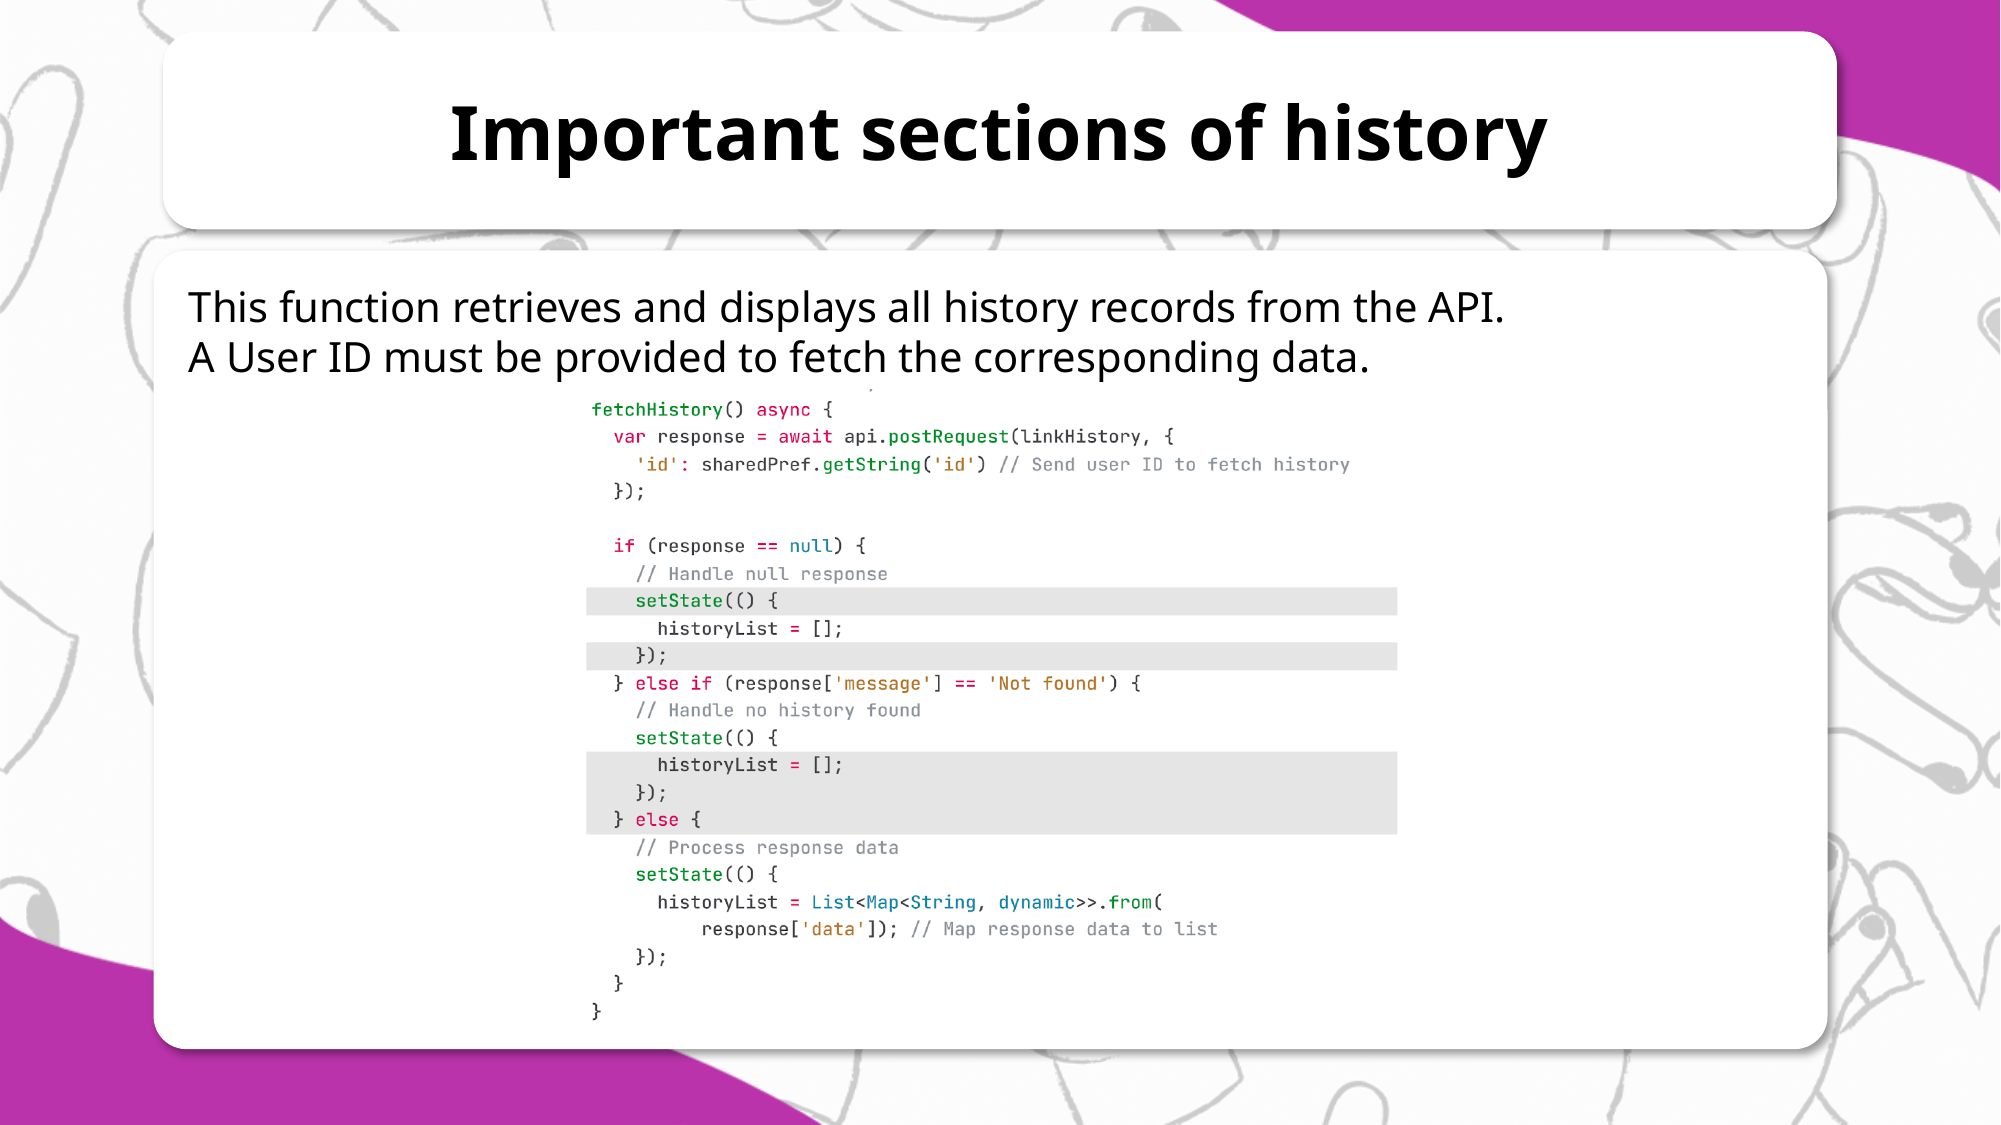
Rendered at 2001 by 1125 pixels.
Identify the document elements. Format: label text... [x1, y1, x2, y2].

text_box Important sections of history [164, 78, 1836, 183]
text_box [162, 31, 1837, 230]
text_box [153, 250, 1828, 1050]
text_box This function retrieves and displays all history records from the API. A User ID must be provided to fetch the corresponding data. [173, 273, 1810, 389]
picture [0, 0, 2001, 1125]
